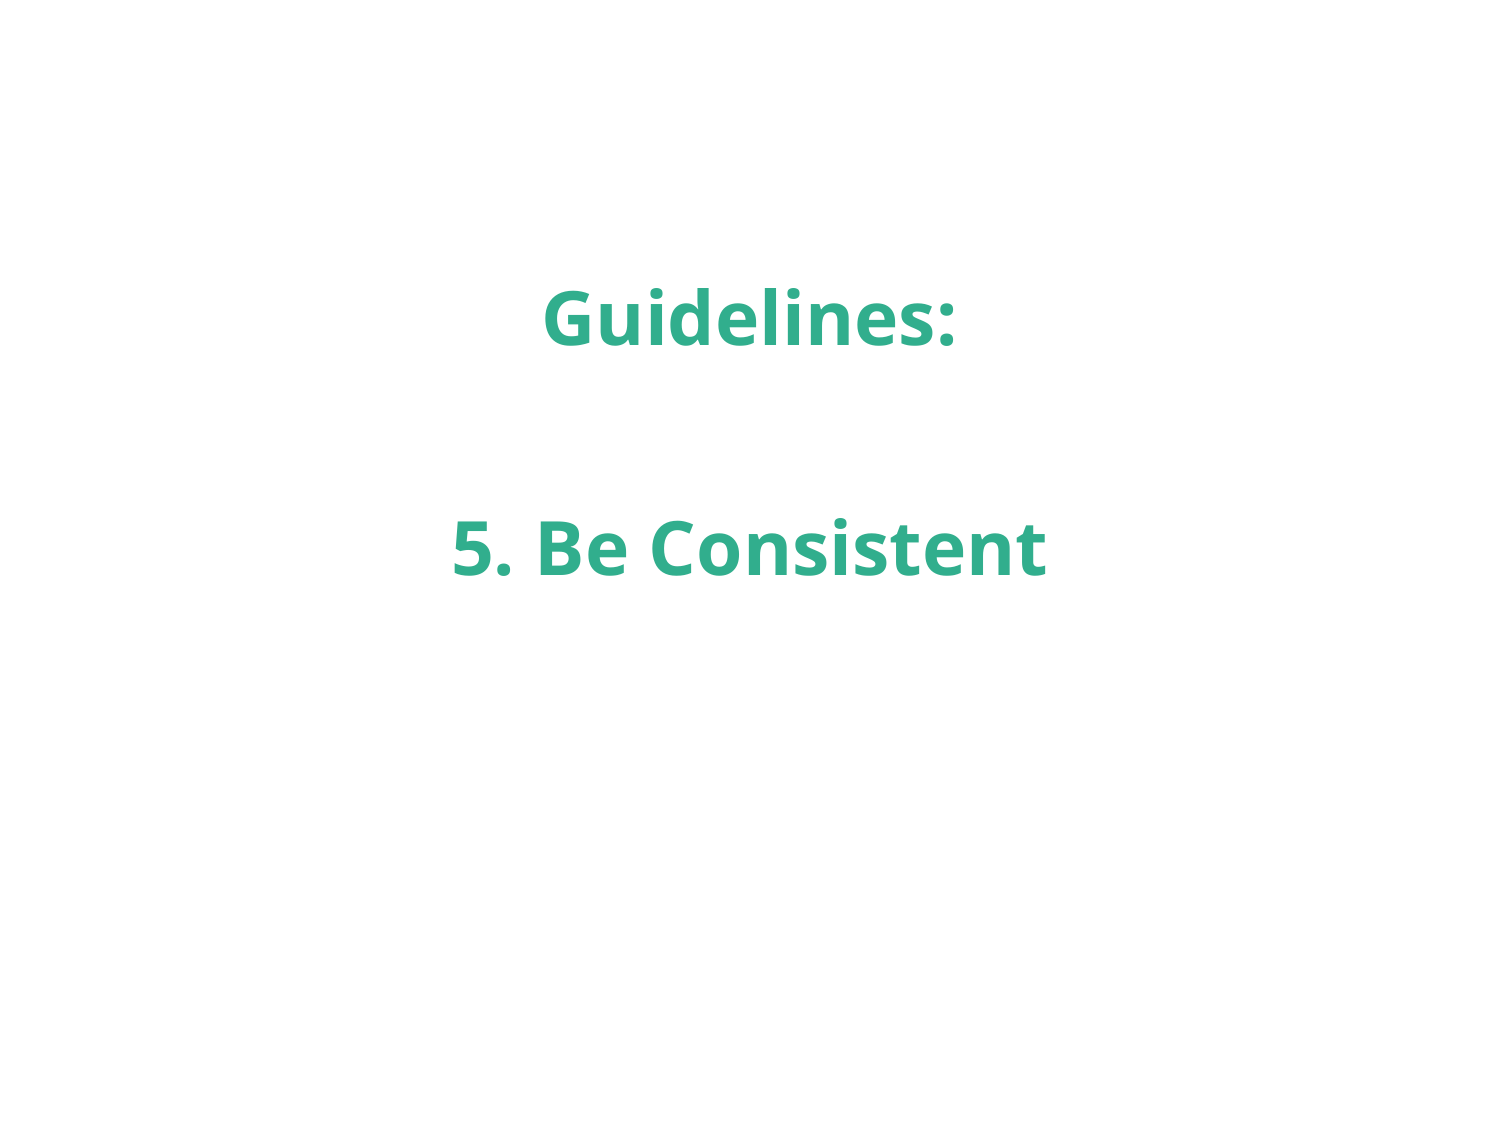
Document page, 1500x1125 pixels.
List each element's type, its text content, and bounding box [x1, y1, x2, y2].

list Guidelines: 5. Be Consistent [75, 262, 1425, 1005]
